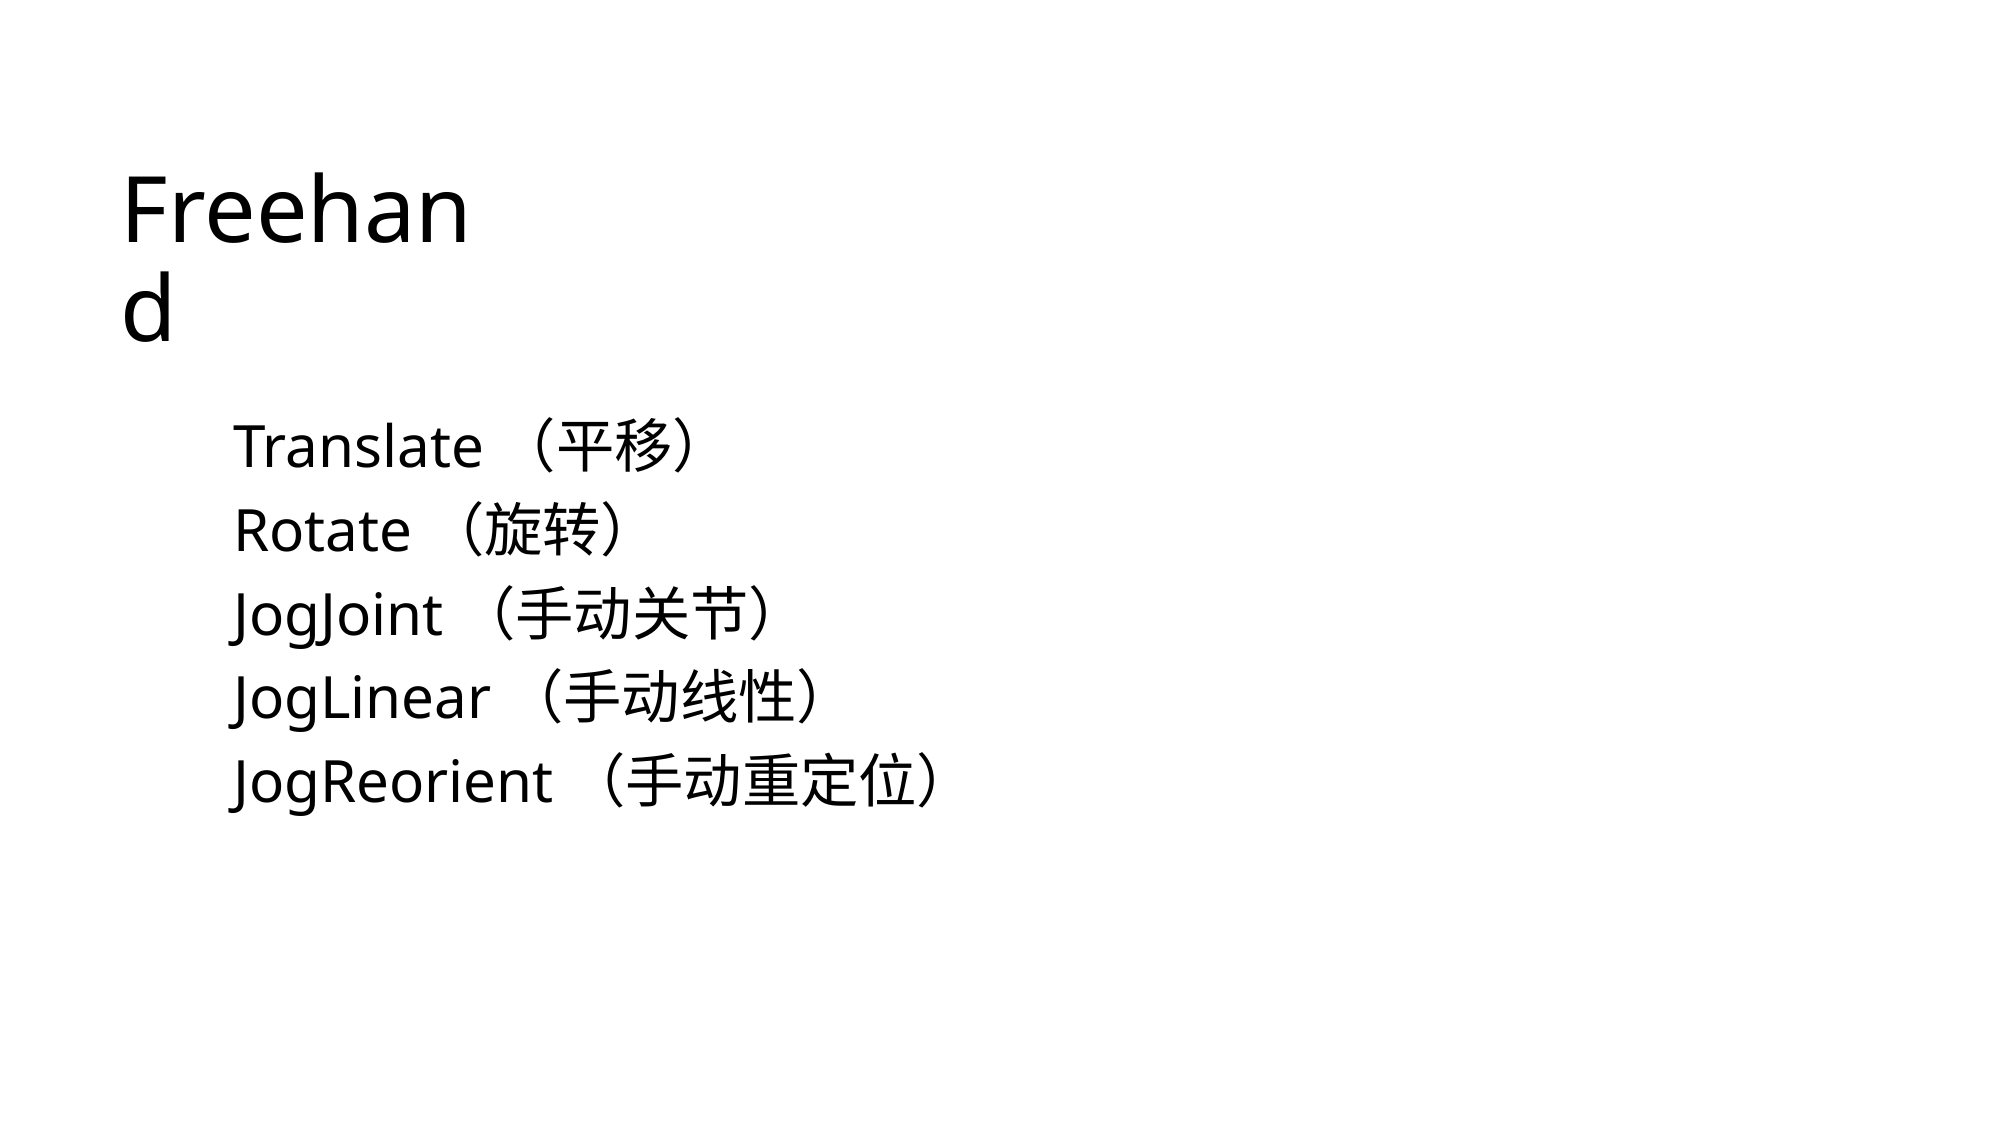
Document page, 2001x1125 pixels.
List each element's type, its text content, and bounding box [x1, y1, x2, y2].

list Translate（平移） Rotate（旋转） JogJoint（手动关节） JogLinear（手动线性） JogReorient（手动重定位） [218, 410, 1278, 900]
title Freehand [105, 192, 512, 333]
